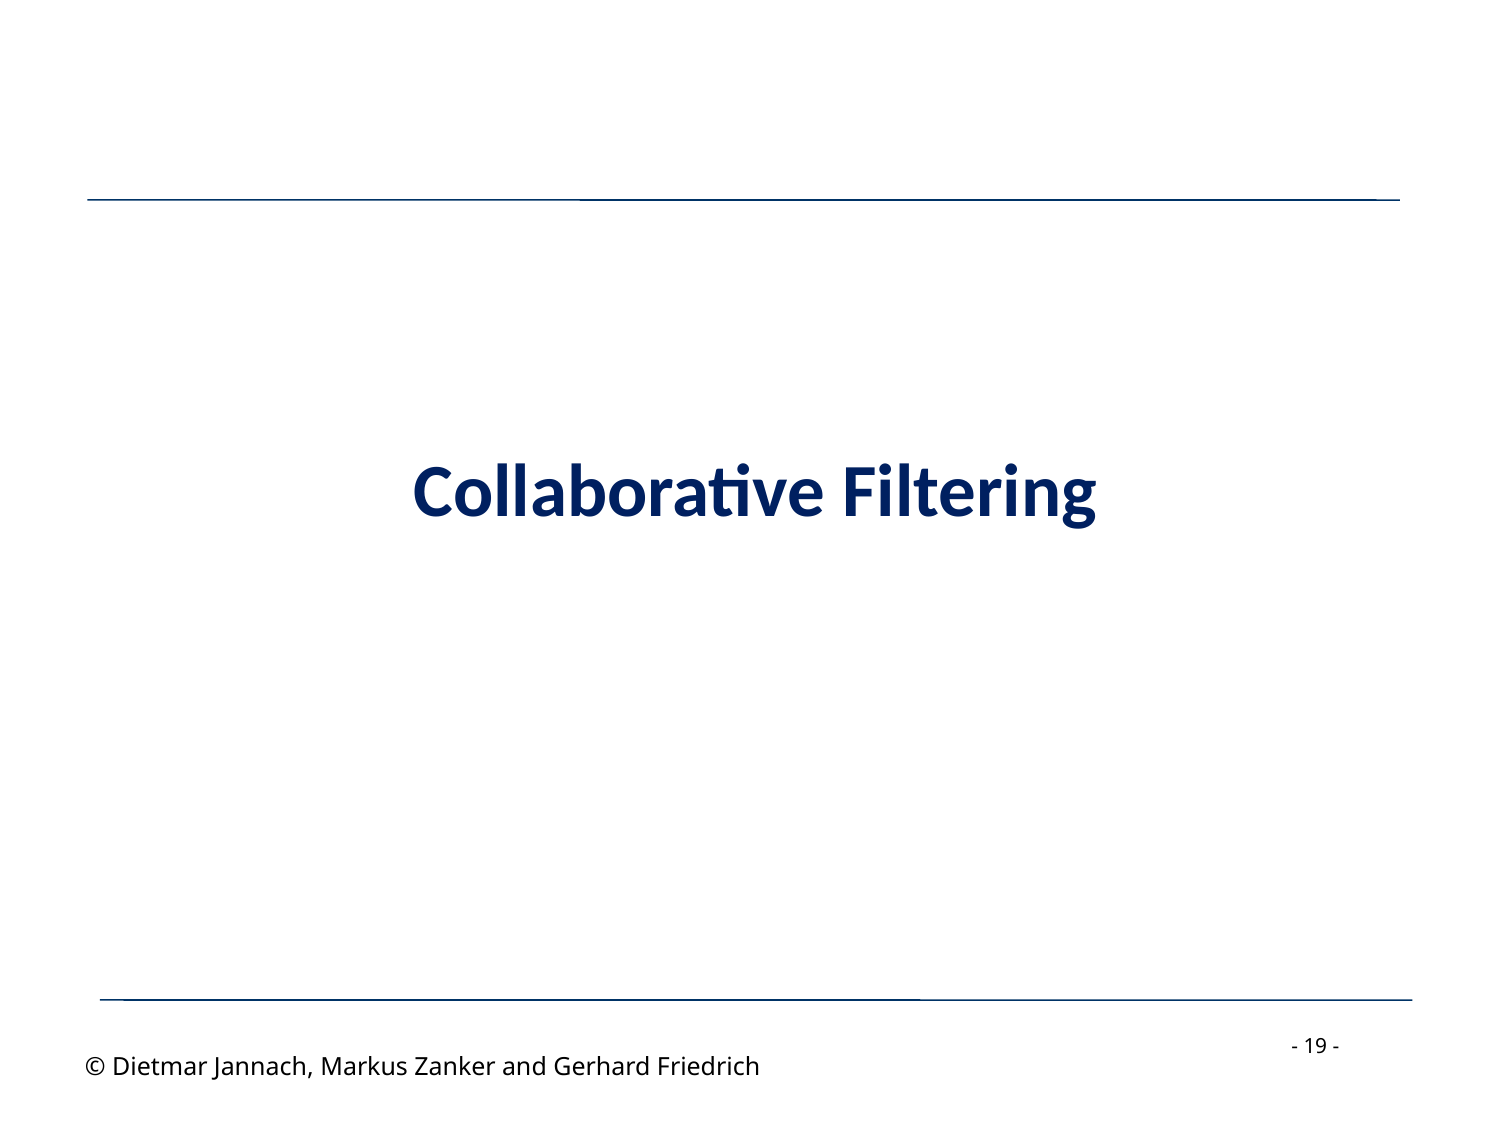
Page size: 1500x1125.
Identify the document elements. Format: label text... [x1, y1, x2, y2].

text_box Collaborative Filtering [210, 433, 1301, 539]
